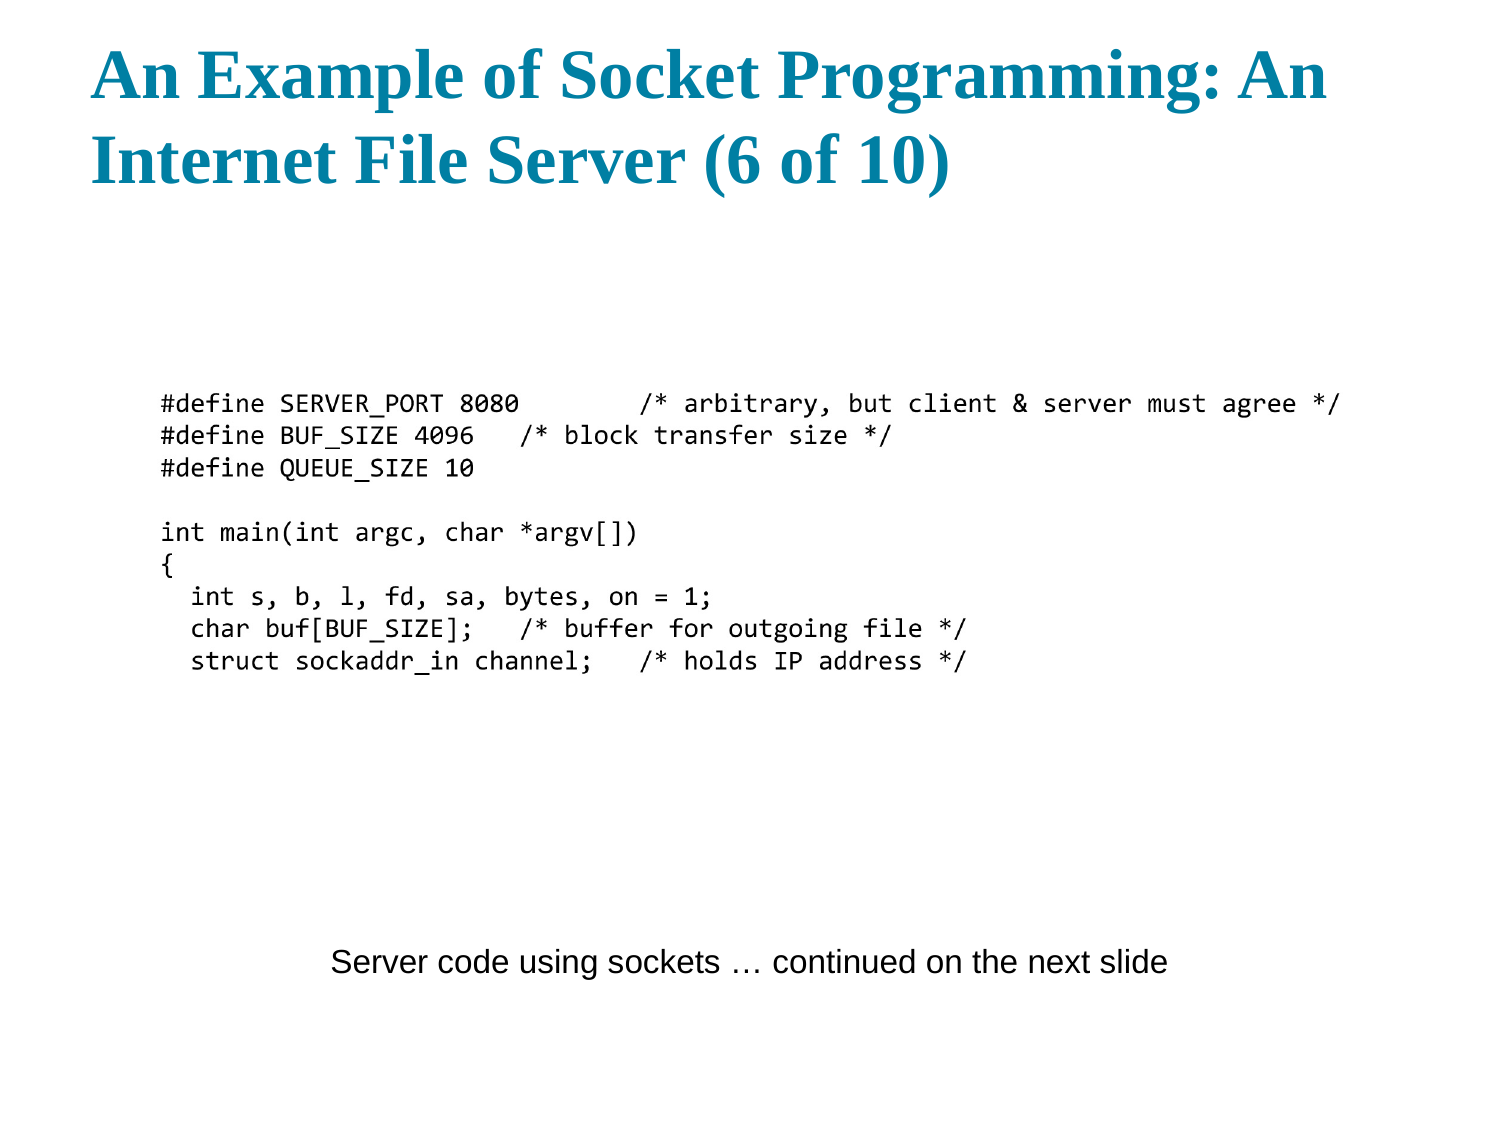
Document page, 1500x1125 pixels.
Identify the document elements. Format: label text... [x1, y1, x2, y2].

list Server code using sockets … continued on the next slide [75, 828, 1425, 996]
picture [156, 387, 1344, 677]
title An Example of Socket Programming: An Internet File Server (6 of 10) [75, 37, 1425, 213]
